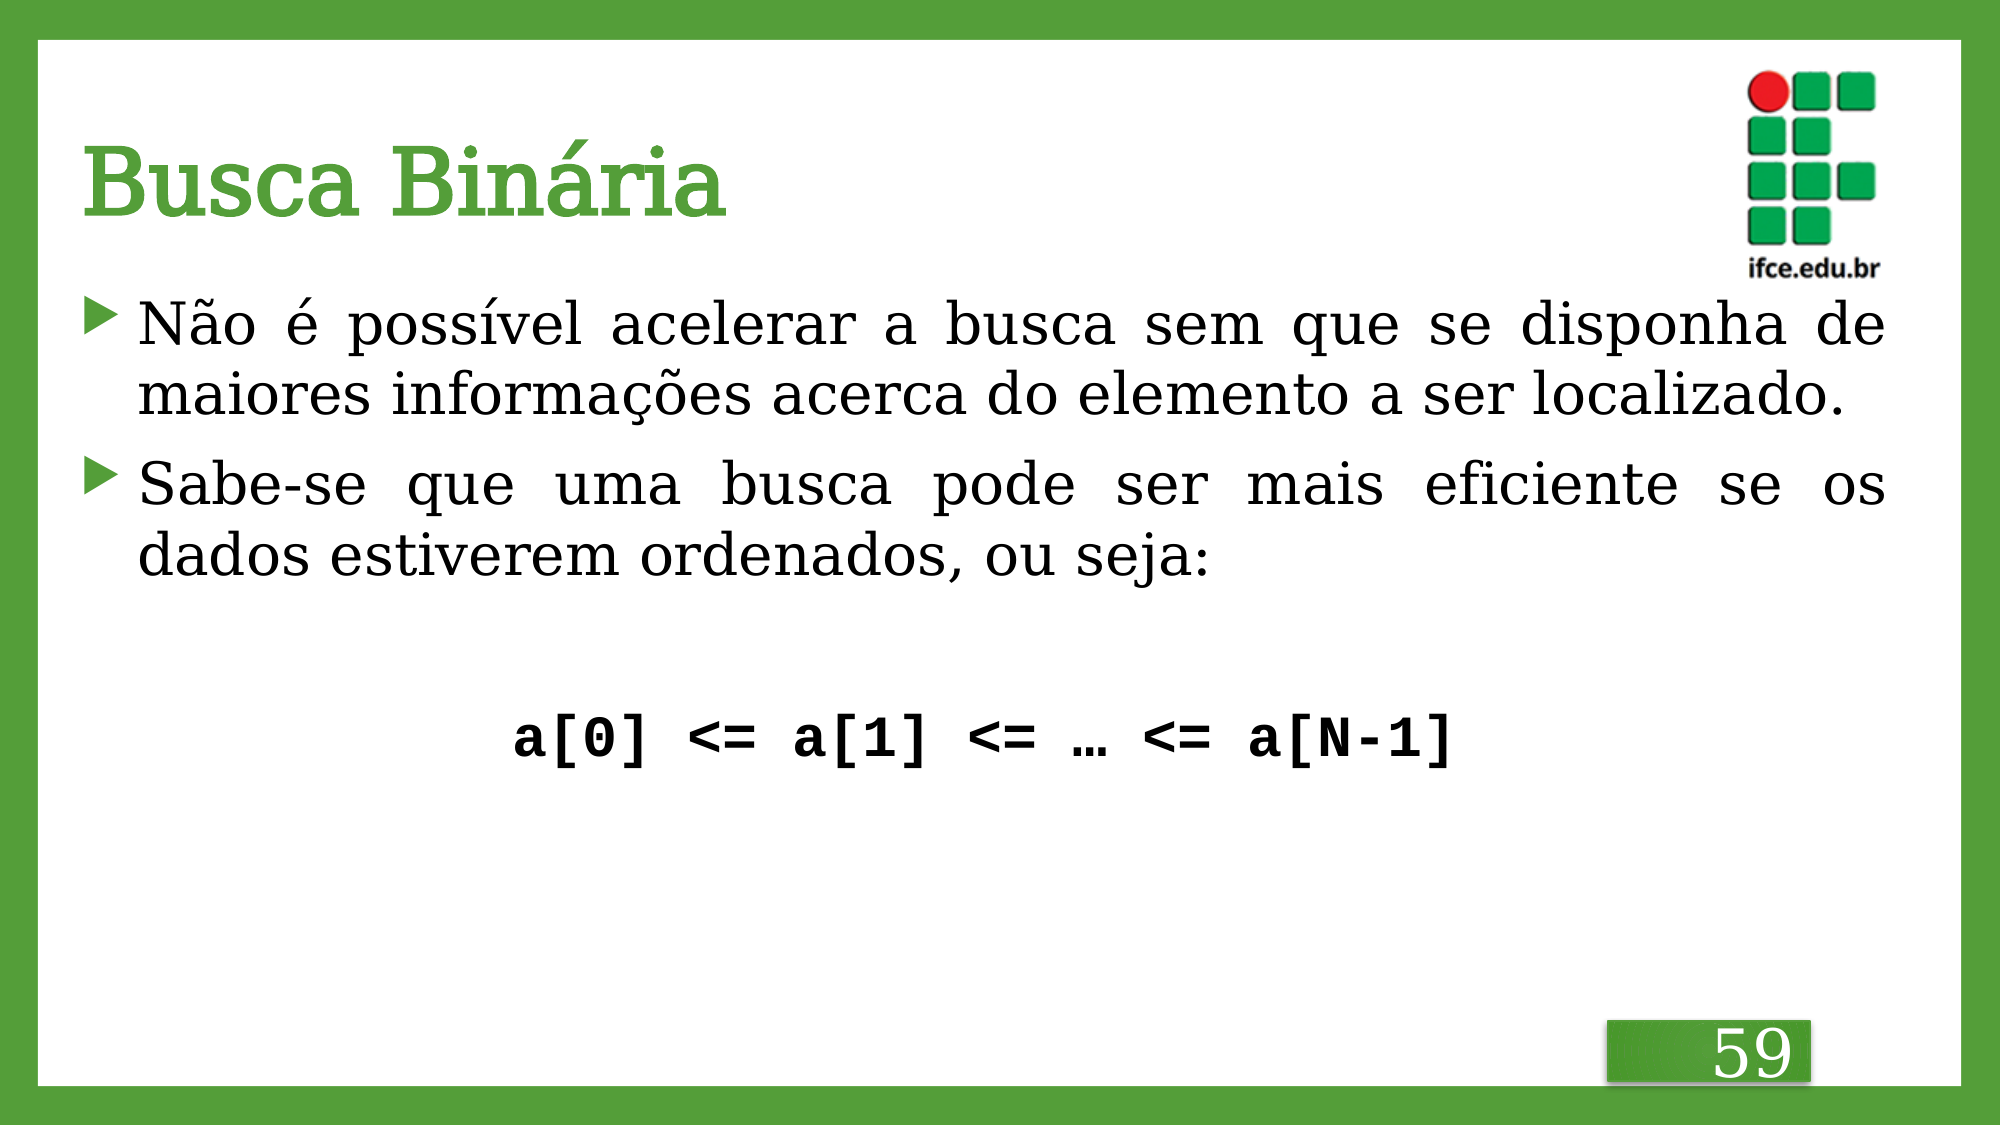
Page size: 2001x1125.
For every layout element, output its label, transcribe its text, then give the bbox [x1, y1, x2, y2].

slide_number 59 [1607, 1020, 1811, 1082]
title Busca Binária [65, 73, 1656, 278]
text_box Não é possível acelerar a busca sem que se disponha de maiores informações acerca do elemento a ser localizado. Sabe-se que uma busca pode ser mais eficiente se os dados estiverem ordenados, ou seja: a[0] <= a[1] <= … <= a[N-1] [65, 278, 1904, 974]
picture [1661, 45, 1957, 296]
